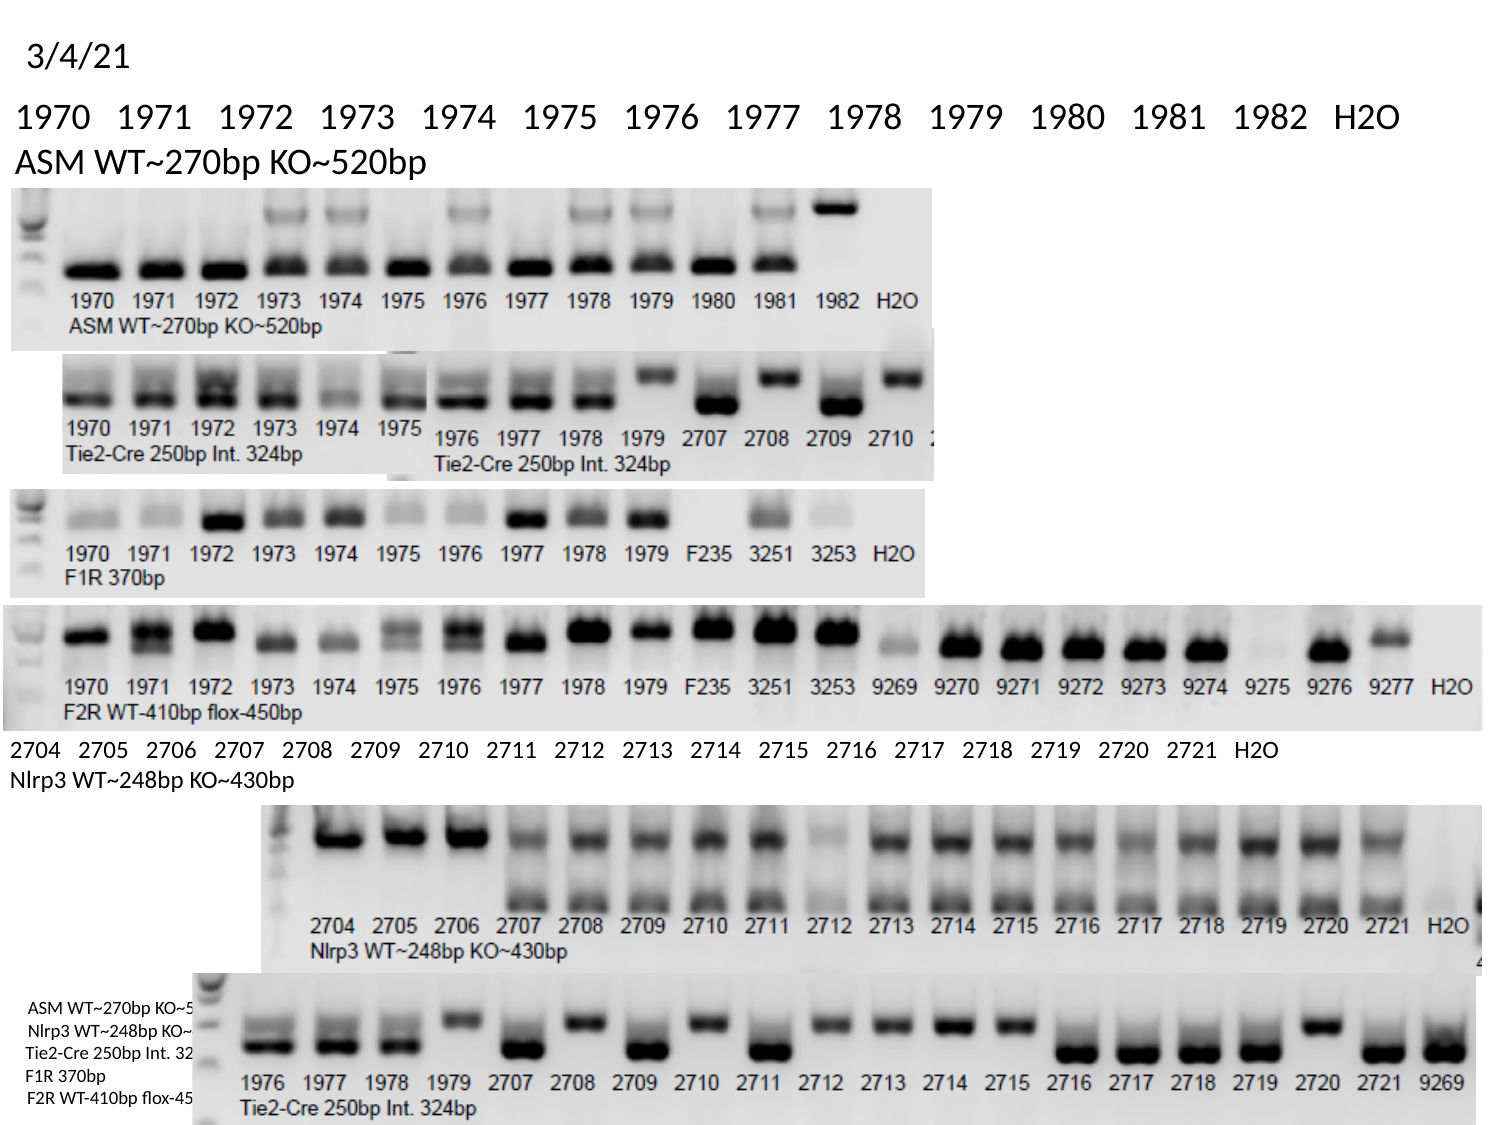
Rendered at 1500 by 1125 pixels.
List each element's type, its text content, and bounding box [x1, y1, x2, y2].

text_box F1R 370bp [10, 1055, 121, 1094]
picture [3, 605, 1483, 732]
text_box F2R WT-410bp flox-450bp [12, 1078, 187, 1116]
text_box Tie2-Cre 250bp Int. 324bp [10, 1033, 187, 1072]
text_box 1970 1971 1972 1973 1974 1975 1976 1977 1978 1979 1980 1981 1982 H2O ASM WT~270bp KO~520bp [0, 84, 1491, 190]
text_box ASM WT~270bp KO~520bp [13, 988, 187, 1011]
text_box 2704 2705 2706 2707 2708 2709 2710 2711 2712 2713 2714 2715 2716 2717 2718 2719 2720 2721 H2O Nlrp3 WT~248bp KO~430bp [0, 726, 1496, 801]
picture [192, 805, 1483, 1125]
text_box Nlrp3 WT~248bp KO~430bp [13, 1011, 187, 1033]
picture [9, 489, 925, 598]
text_box 3/4/21 [11, 23, 146, 84]
picture [11, 188, 935, 481]
